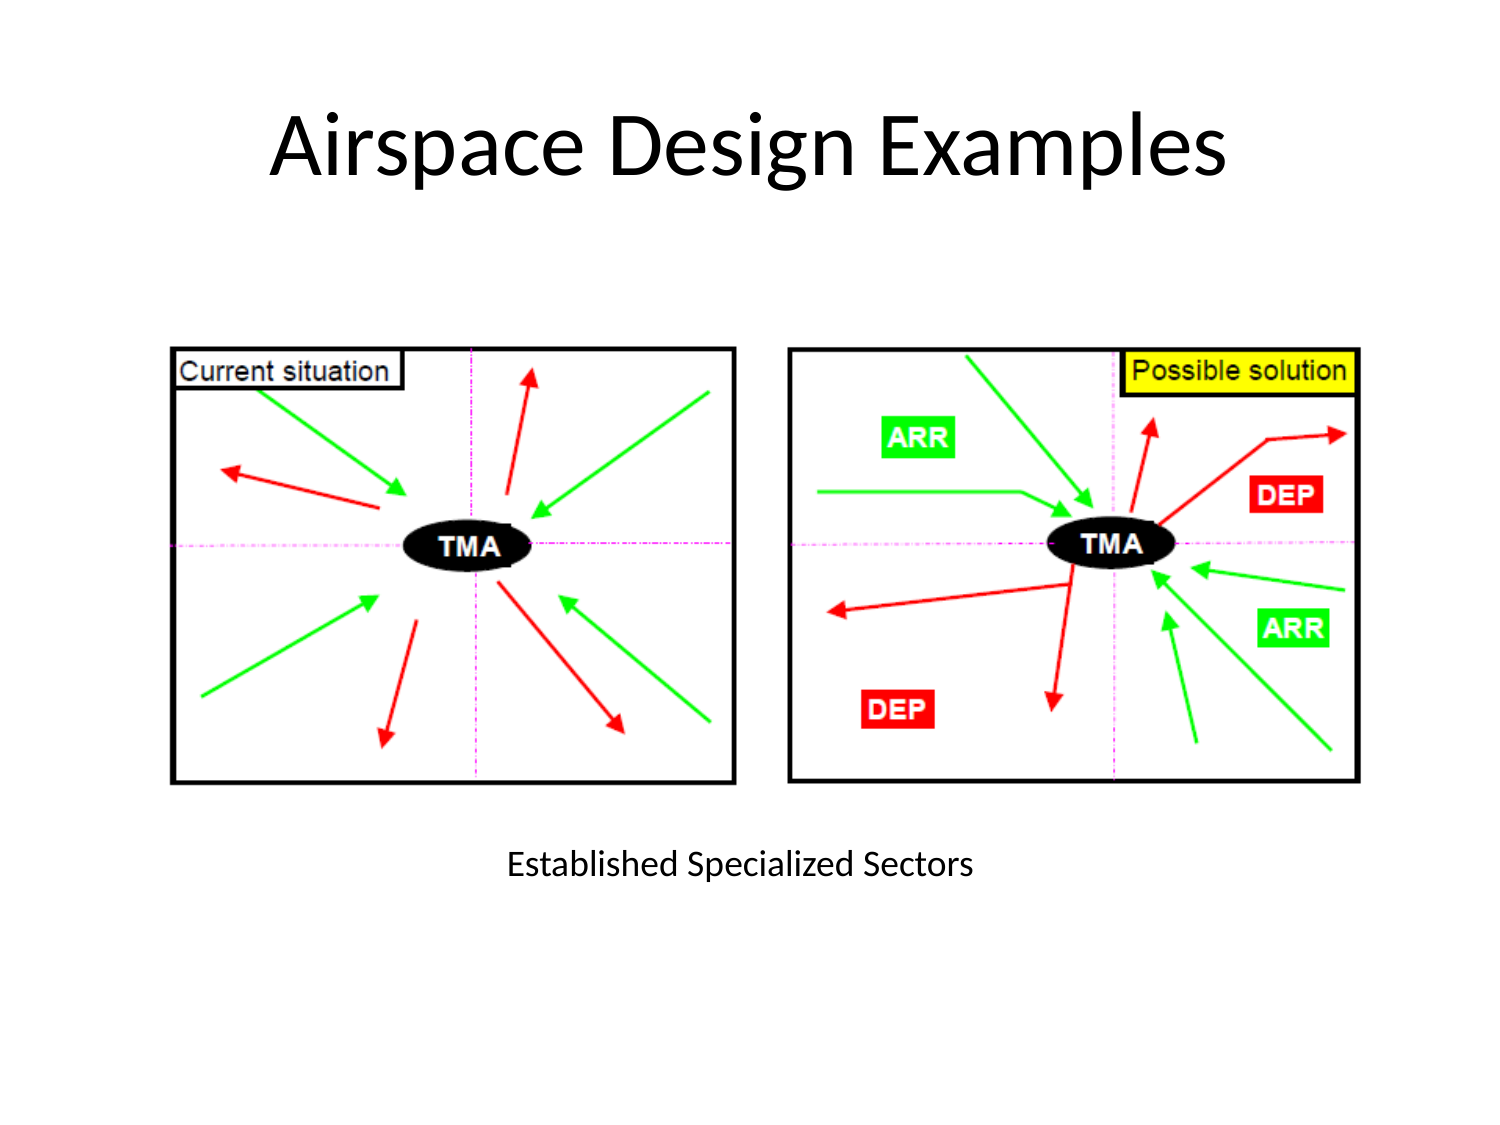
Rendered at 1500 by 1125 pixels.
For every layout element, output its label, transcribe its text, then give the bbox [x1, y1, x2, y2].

picture [780, 334, 1372, 791]
text_box Established Specialized Sectors [492, 831, 1020, 892]
title Airspace Design Examples [75, 45, 1425, 233]
picture [163, 339, 743, 791]
